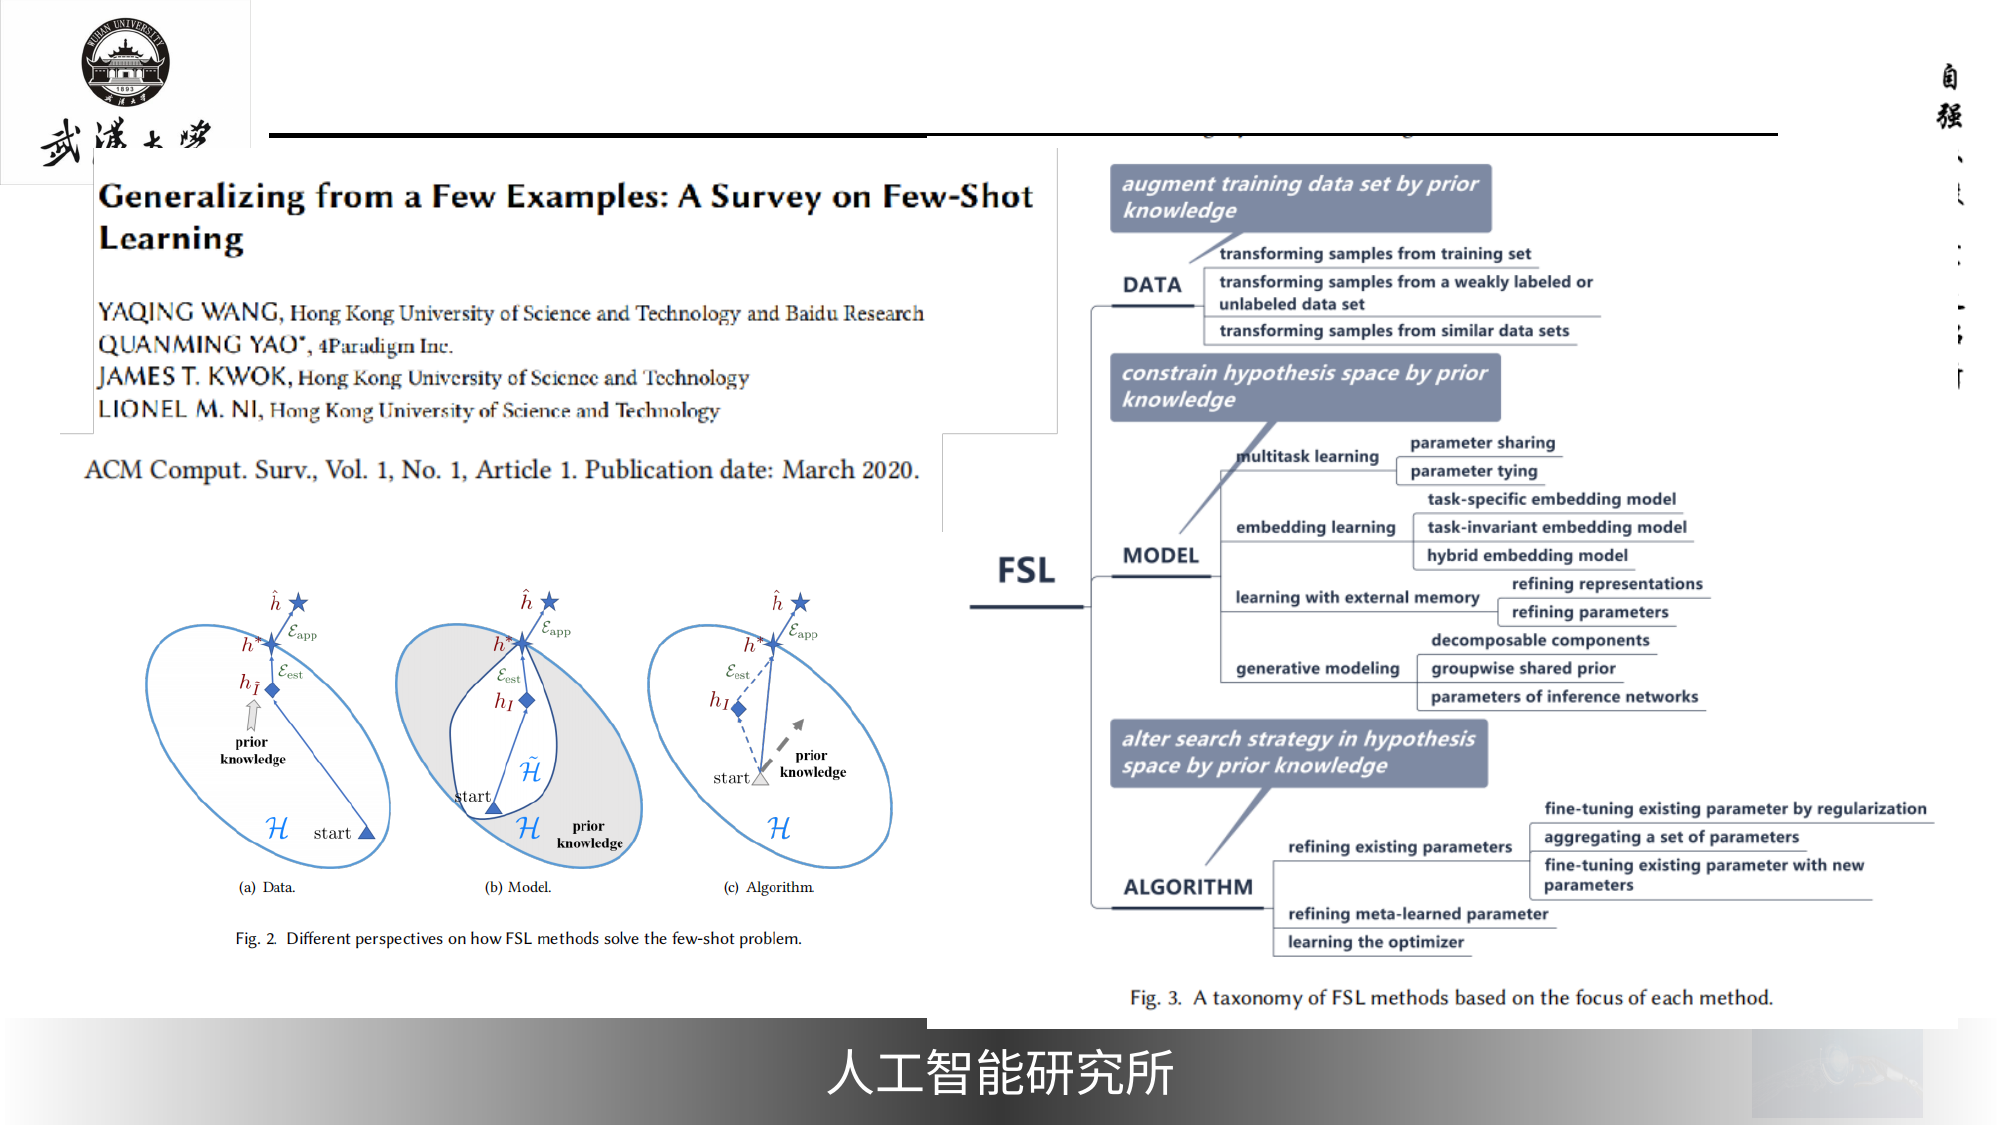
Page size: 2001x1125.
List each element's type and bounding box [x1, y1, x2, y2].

picture [0, 0, 1980, 1029]
slide_number [1412, 1042, 1863, 1103]
